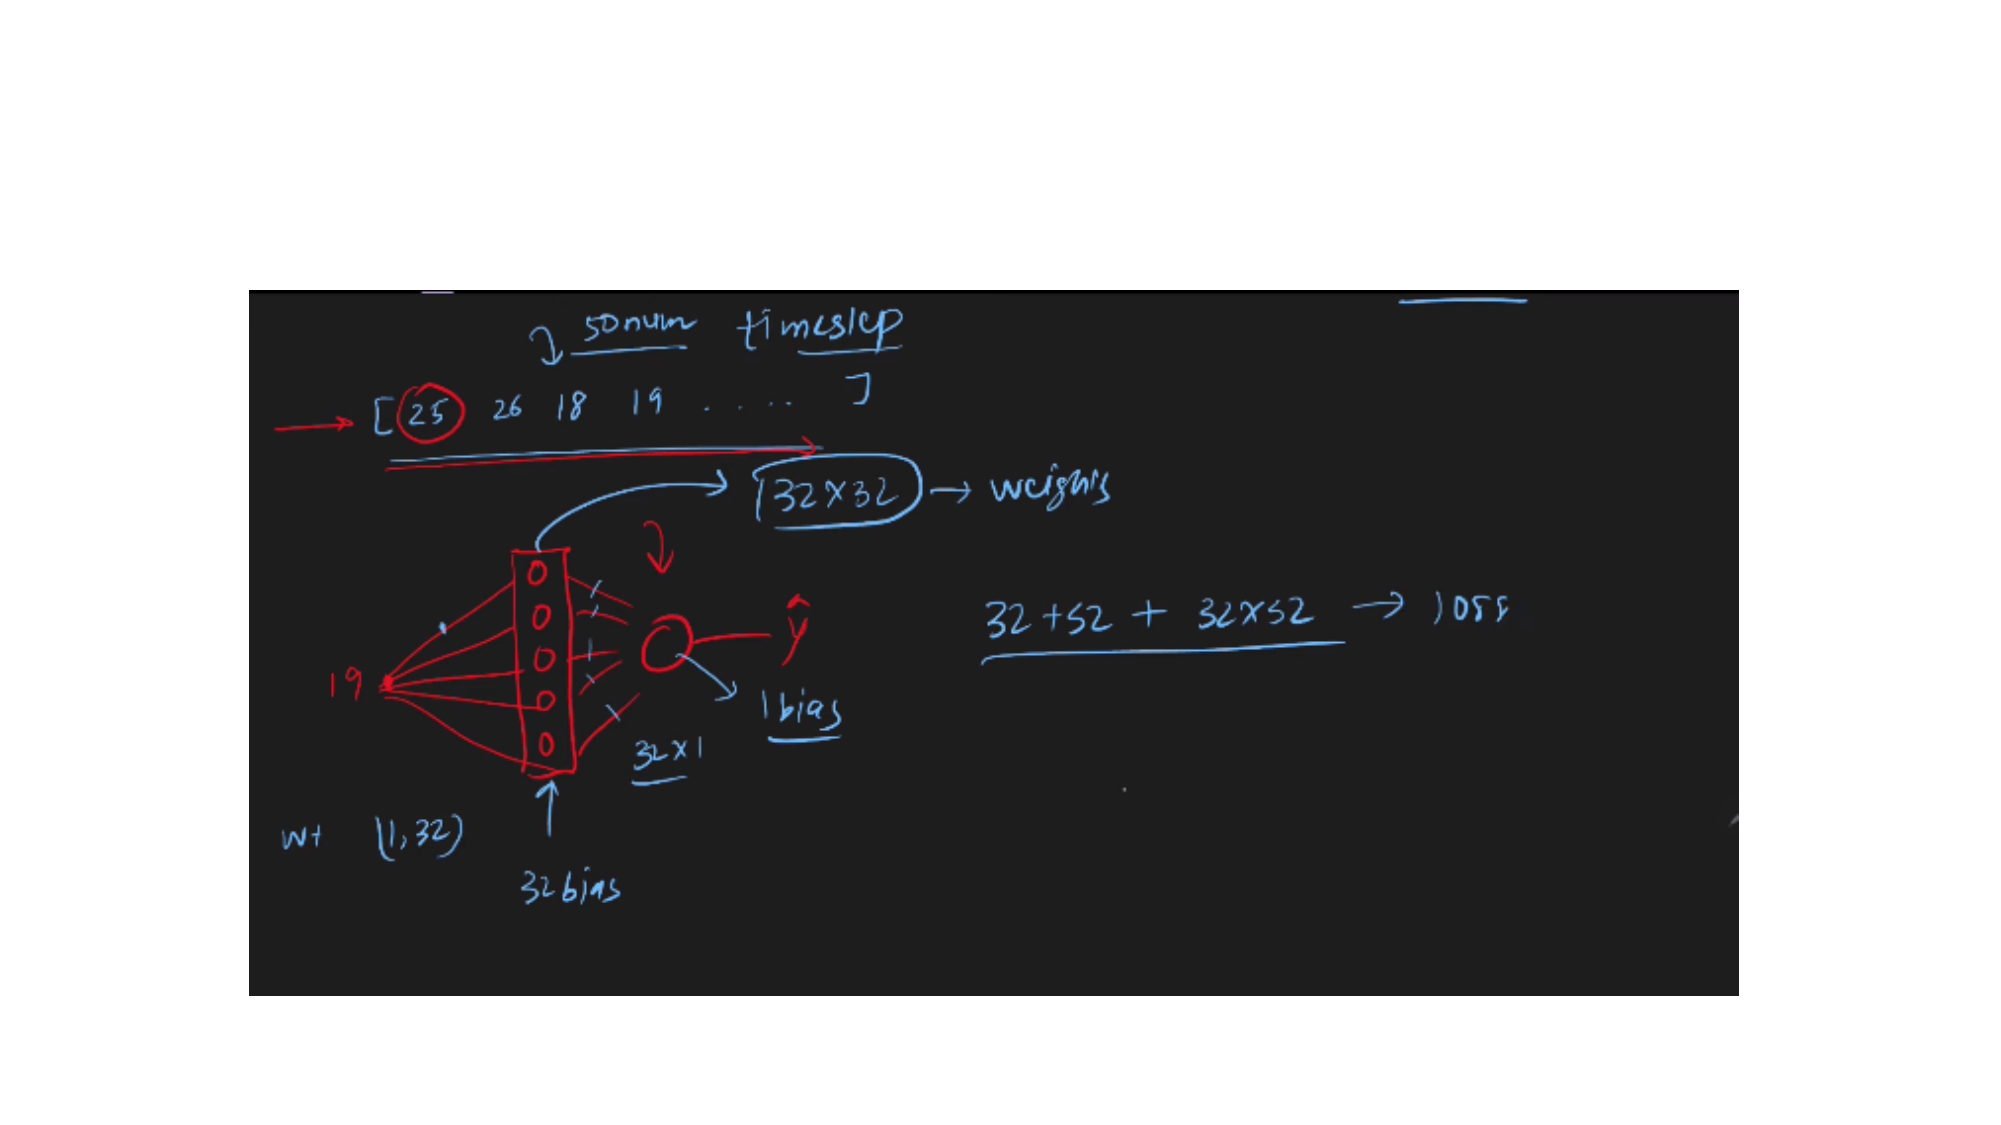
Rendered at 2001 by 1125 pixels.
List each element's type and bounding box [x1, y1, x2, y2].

picture [249, 290, 1739, 996]
